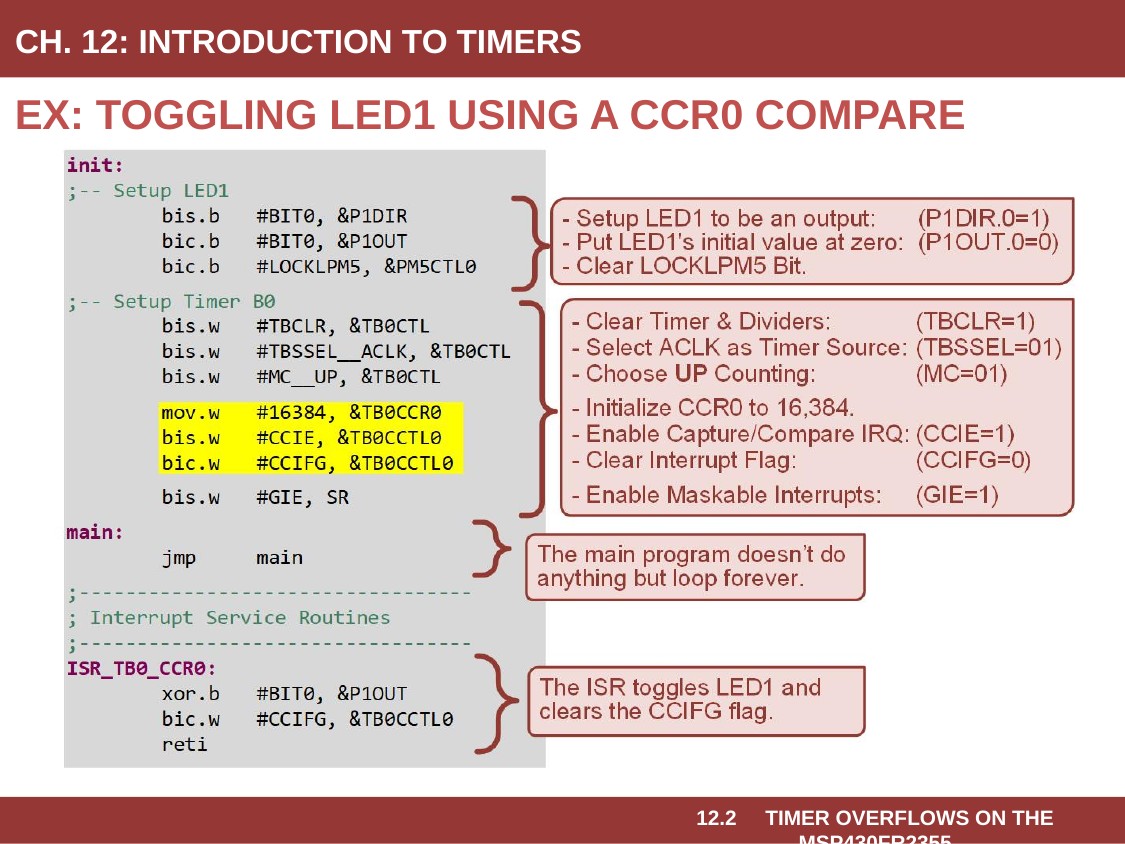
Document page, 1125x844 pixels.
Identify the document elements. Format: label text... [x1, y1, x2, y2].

text_box [0, 795, 1125, 844]
title Ch. 12: Introduction to Timers [0, 1, 1125, 78]
text_box Ex: Toggling LED1 Using a CCR0 Compare [0, 80, 1125, 146]
picture [54, 146, 1076, 769]
subtitle 12.2 Timer Overflows on the MSP430FR2355 [624, 796, 1125, 844]
